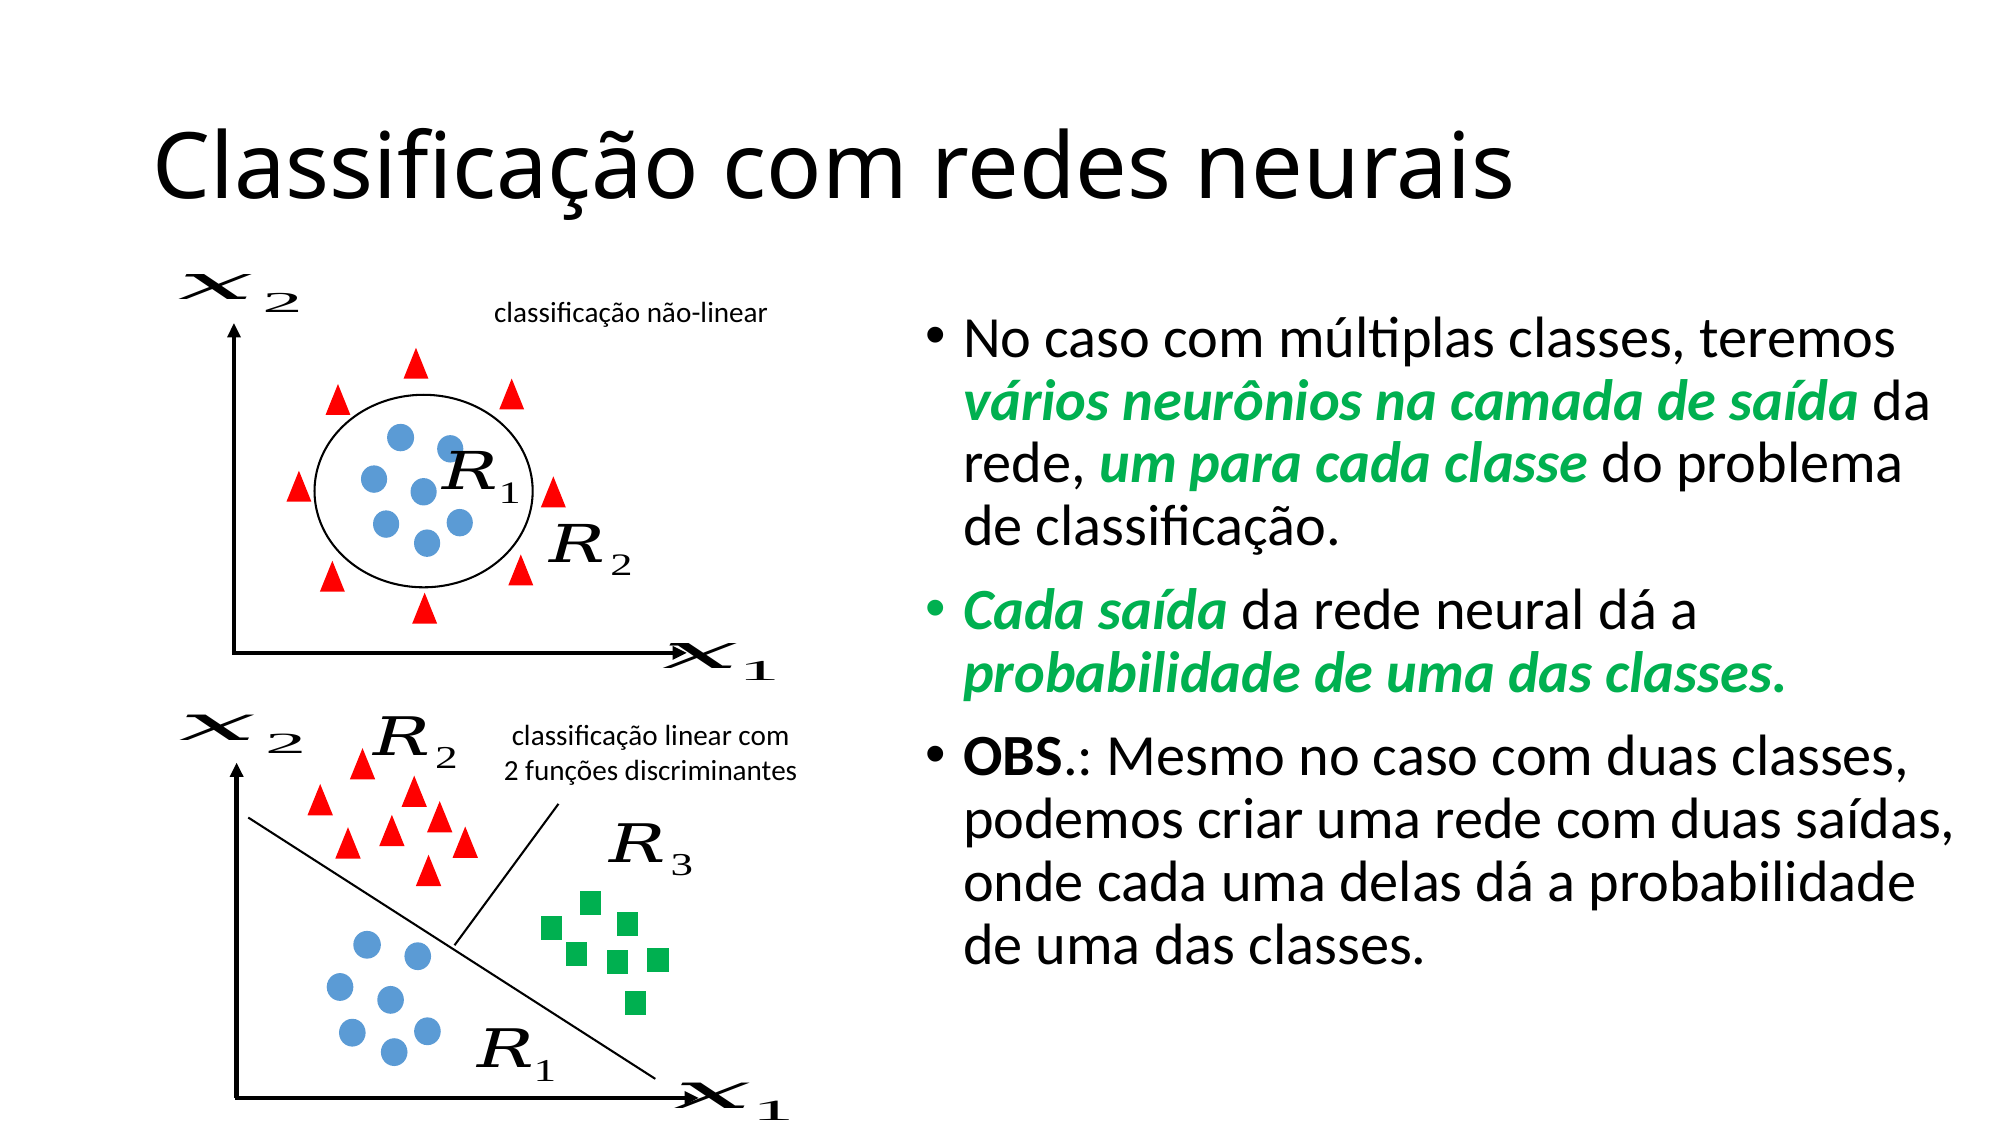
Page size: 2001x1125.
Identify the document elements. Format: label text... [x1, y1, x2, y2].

title Classificação com redes neurais [137, 59, 1863, 278]
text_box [169, 257, 785, 687]
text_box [170, 697, 815, 1125]
list No caso com múltiplas classes, teremos vários neurônios na camada de saída da rede, um para cada classe do problema de classificação. Cada saída da rede neural dá a probabilidade de uma das classes. OBS.: Mesmo no caso com duas classes, podemos criar uma rede com duas saídas, onde cada uma delas dá a probabilidade de uma das classes. [910, 299, 1985, 1125]
